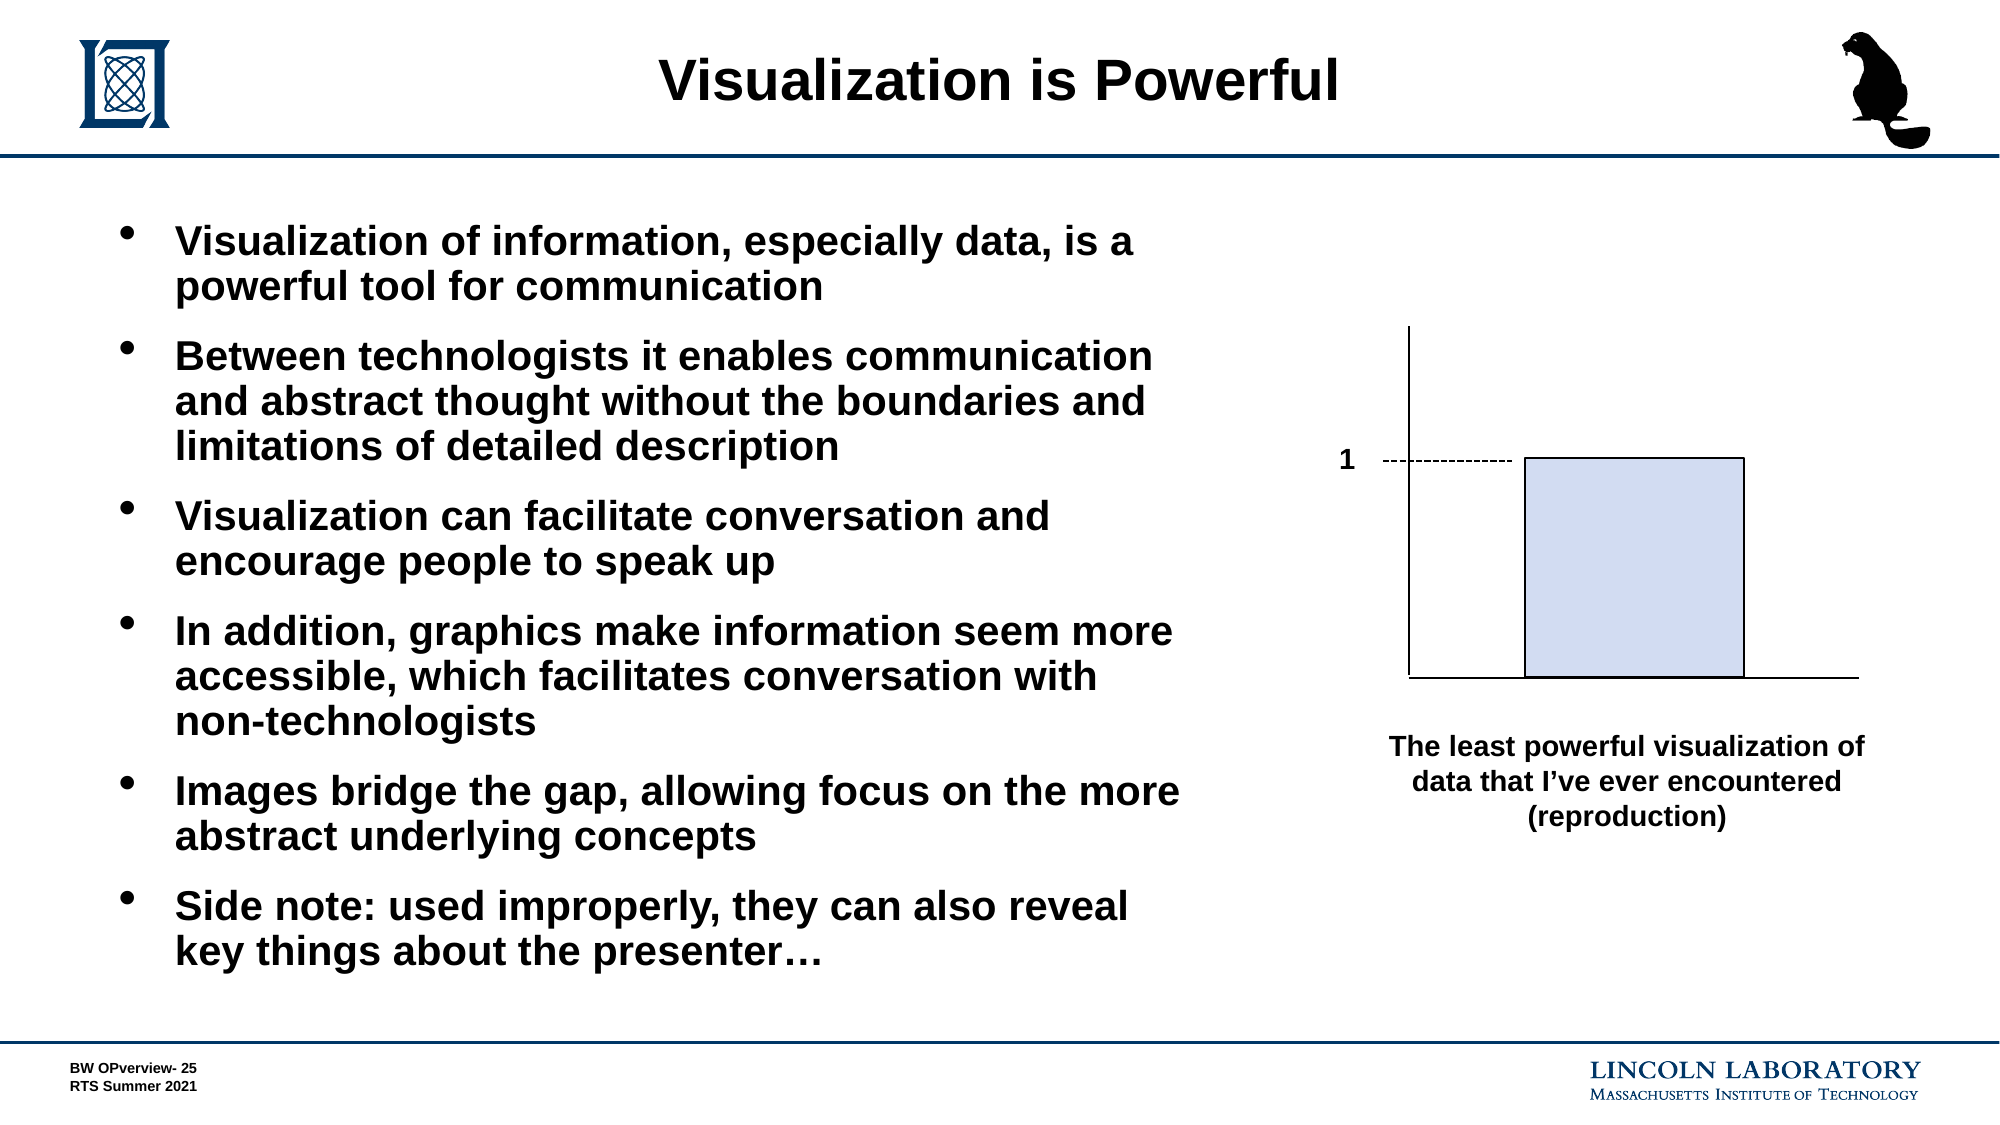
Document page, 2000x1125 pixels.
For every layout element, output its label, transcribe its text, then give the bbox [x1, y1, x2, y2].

text_box [1523, 456, 1746, 677]
text_box The least powerful visualization of data that I’ve ever encountered (reproduction) [1346, 720, 1908, 840]
picture [1588, 1061, 1921, 1100]
picture [79, 40, 170, 128]
text_box 1 [1324, 432, 1370, 483]
list Visualization of information, especially data, is a powerful tool for communication Between technologists it enables communication and abstract thought without the boundaries and limitations of detailed description Visualization can facilitate conversation and encourage people to speak up In addition, graphics make information seem more accessible, which facilitates conversation with non-technologists Images bridge the gap, allowing focus on the more abstract underlying concepts Side note: used improperly, they can also reveal key things about the presenter… [103, 212, 1214, 1005]
picture [1830, 20, 1942, 156]
title Visualization is Powerful [205, 16, 1794, 151]
